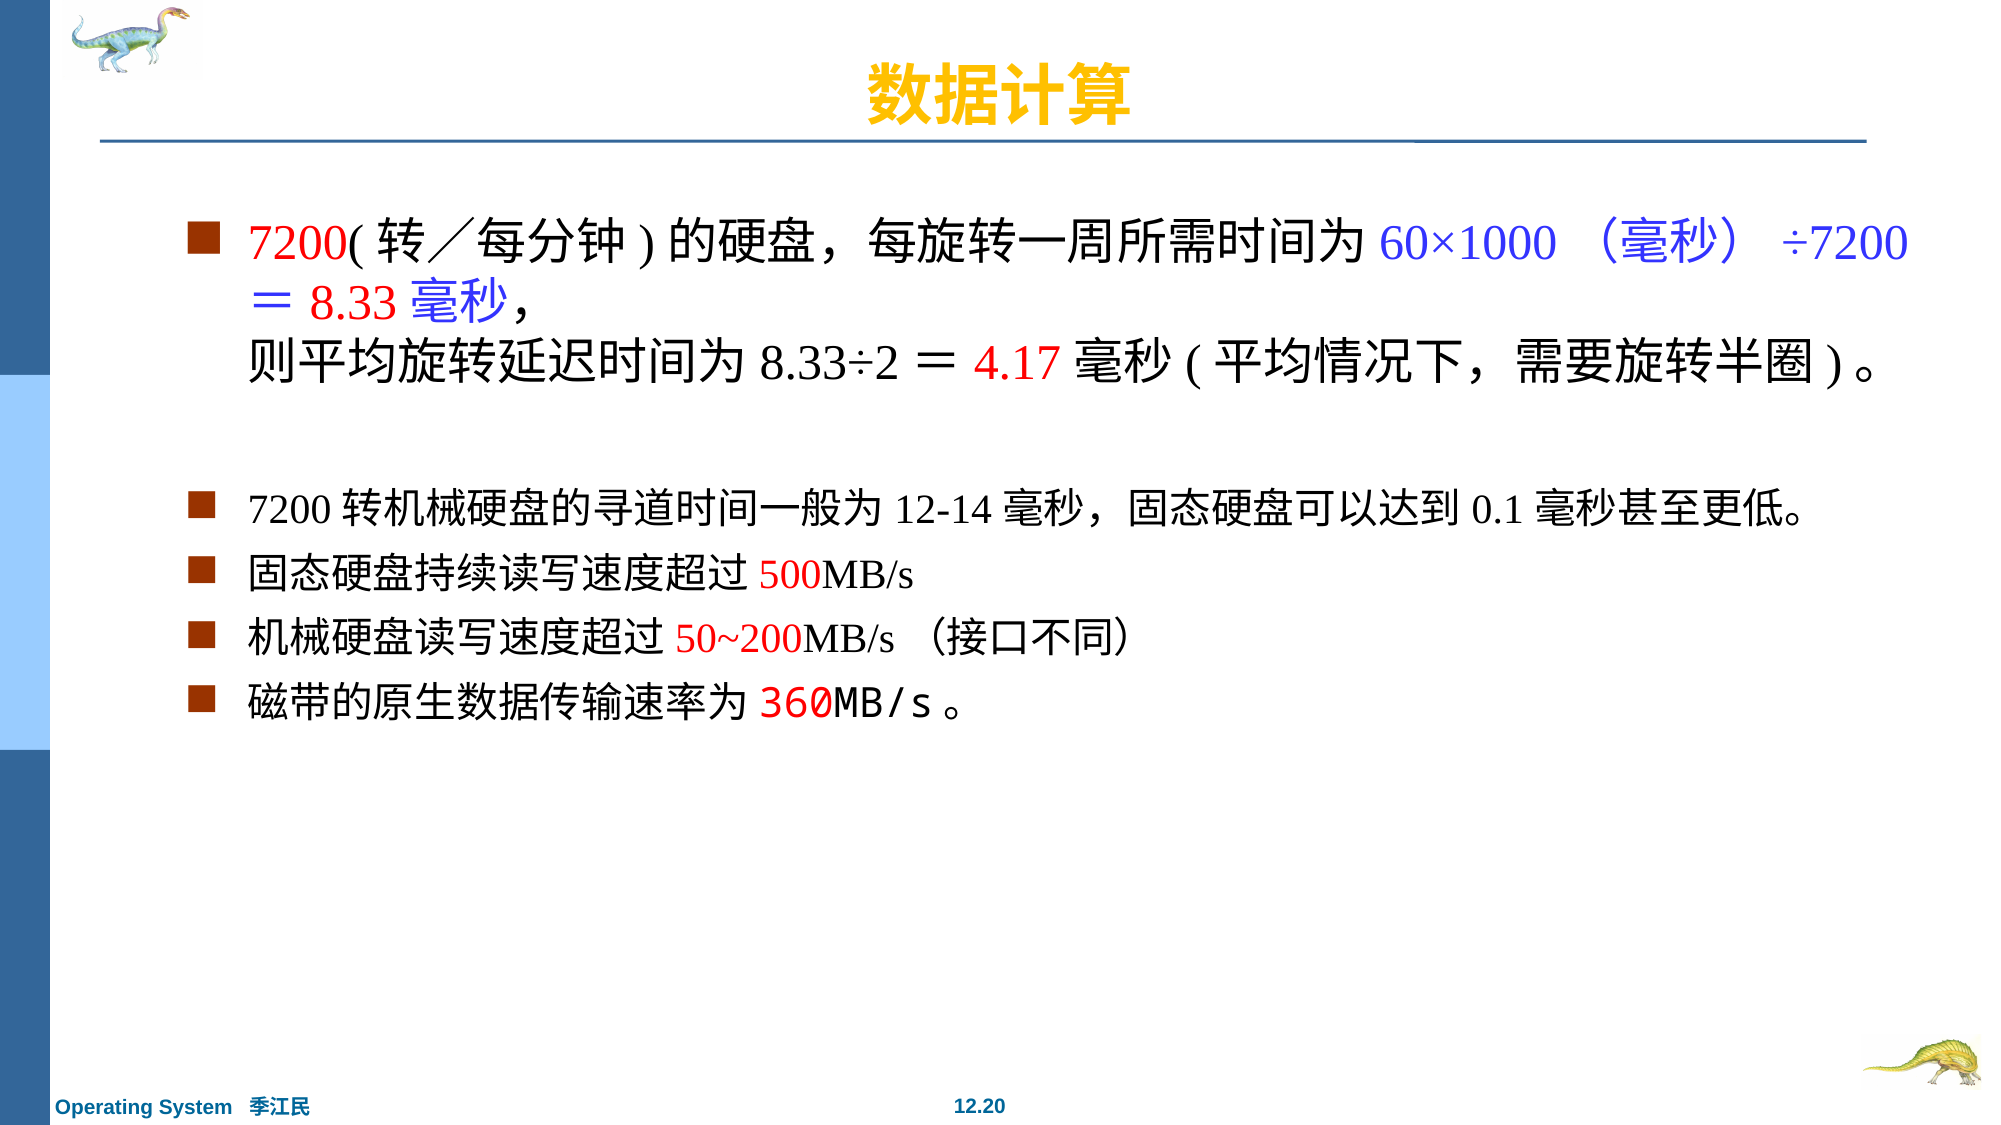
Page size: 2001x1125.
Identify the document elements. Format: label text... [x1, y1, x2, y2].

list 7200(转／每分钟)的硬盘，每旋转一周所需时间为60×1000（毫秒）÷7200＝8.33毫秒， 则平均旋转延迟时间为8.33÷2＝4.17毫秒(平均情况下，需要旋转半圈)。 7200转机械硬盘的寻道时间一般为12-14毫秒，固态硬盘可以达到0.1毫秒甚至更低。 固态硬盘持续读写速度超过500MB/s 机械硬盘读写速度超过50~200MB/s（接口不同） 磁带的原生数据传输速率为360MB/s。 [176, 202, 1977, 946]
picture [1861, 1034, 1982, 1090]
picture [62, 0, 203, 80]
title 数据计算 [99, 45, 1900, 141]
